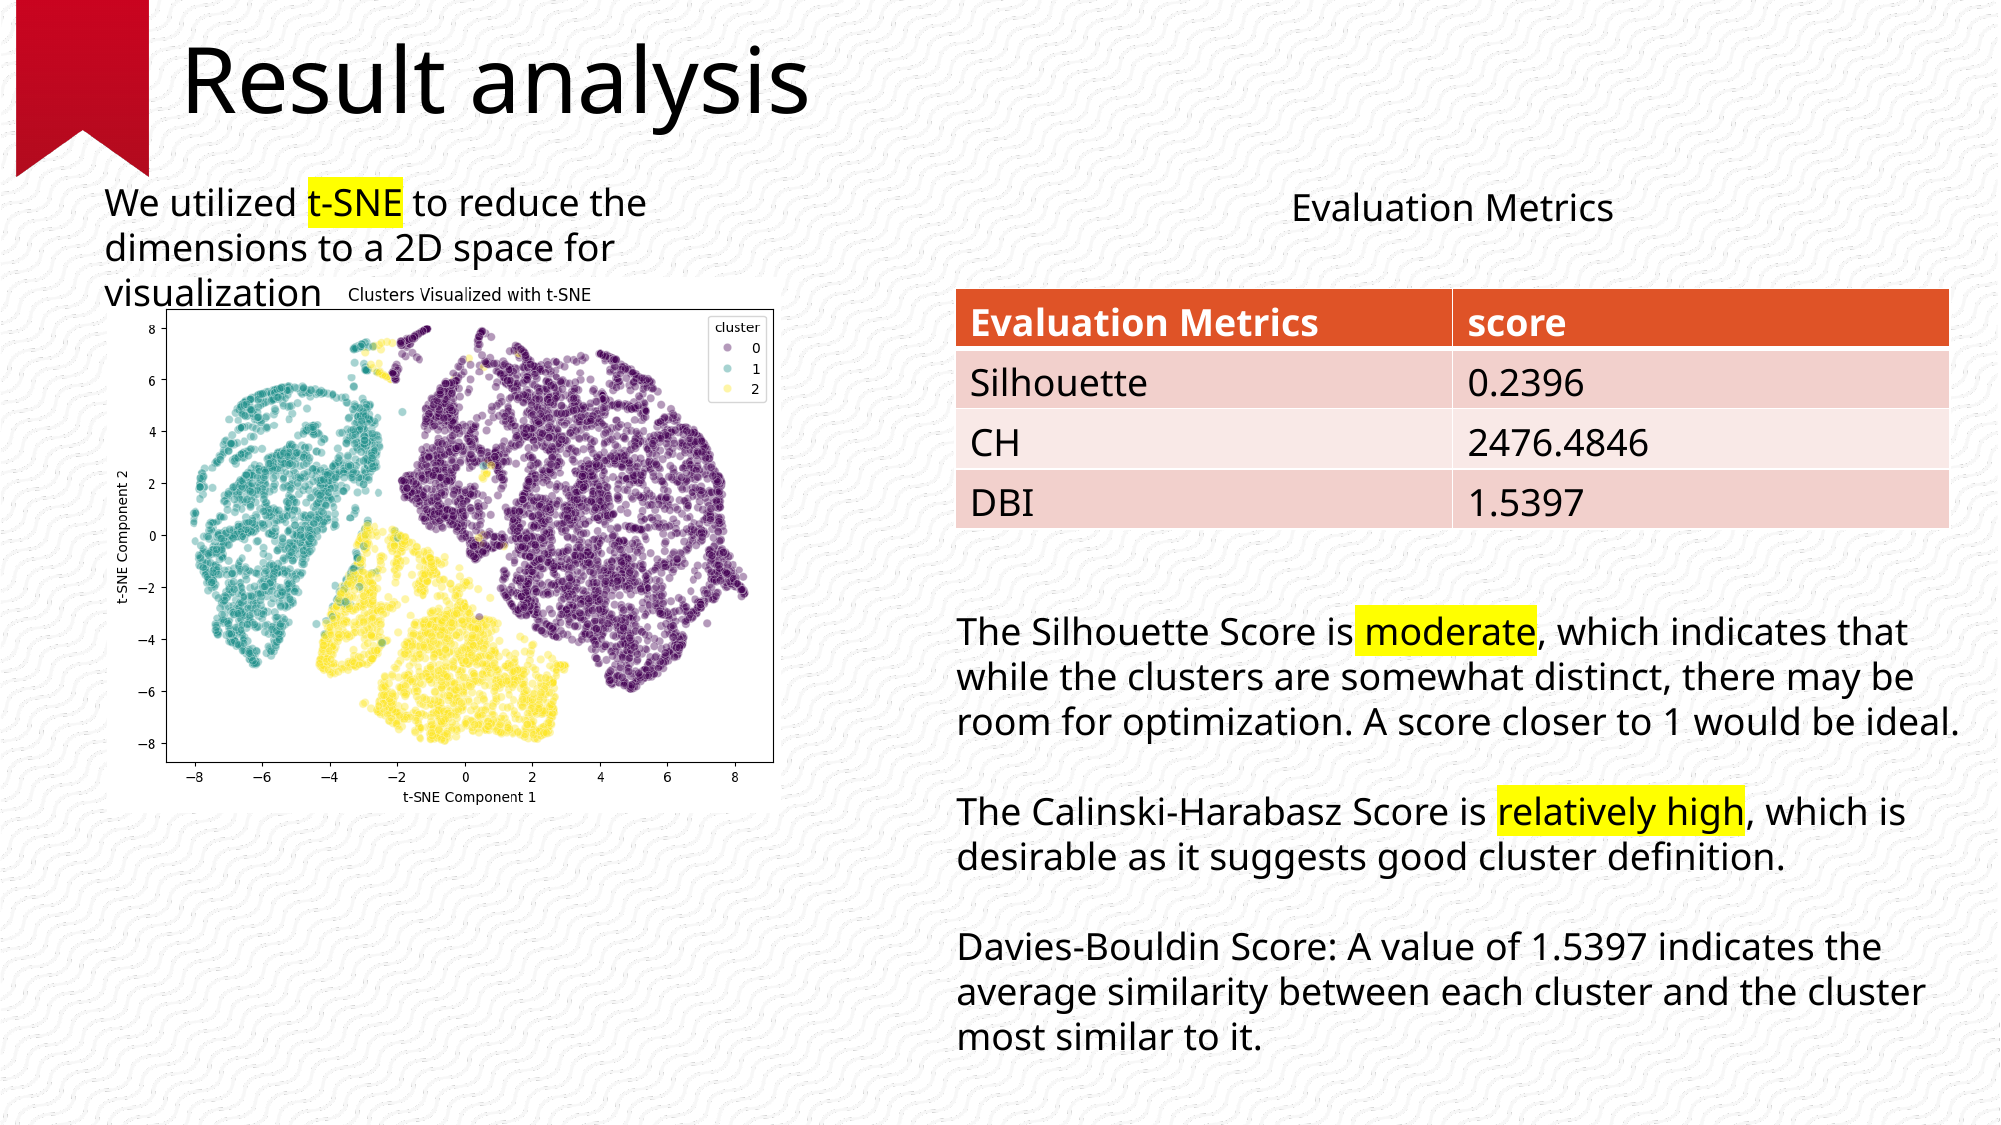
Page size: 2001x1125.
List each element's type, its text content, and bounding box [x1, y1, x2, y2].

picture [0, 0, 2000, 1125]
table_header score [1453, 289, 1949, 346]
table_cell DBI [956, 470, 1452, 528]
text_box The Silhouette Score is moderate, which indicates that while the clusters are somewhat distinct, there may be room for optimization. A score closer to 1 would be ideal. The Calinski-Harabasz Score is relatively high, which is desirable as it suggests good cluster definition. Davies-Bouldin Score: A value of 1.5397 indicates the average similarity between each cluster and the cluster most similar to it. [941, 600, 2000, 1065]
table_cell 1.5397 [1453, 470, 1949, 528]
table_cell 0.2396 [1453, 351, 1949, 408]
table_cell Silhouette [956, 351, 1452, 408]
text_box Evaluation Metrics [1276, 176, 2000, 236]
text_box Result analysis [165, 14, 1552, 139]
text_box We utilized t-SNE to reduce the dimensions to a 2D space for visualization [89, 171, 781, 322]
table_header Evaluation Metrics [956, 289, 1452, 346]
table_cell CH [956, 409, 1452, 468]
table_cell 2476.4846 [1453, 409, 1949, 468]
